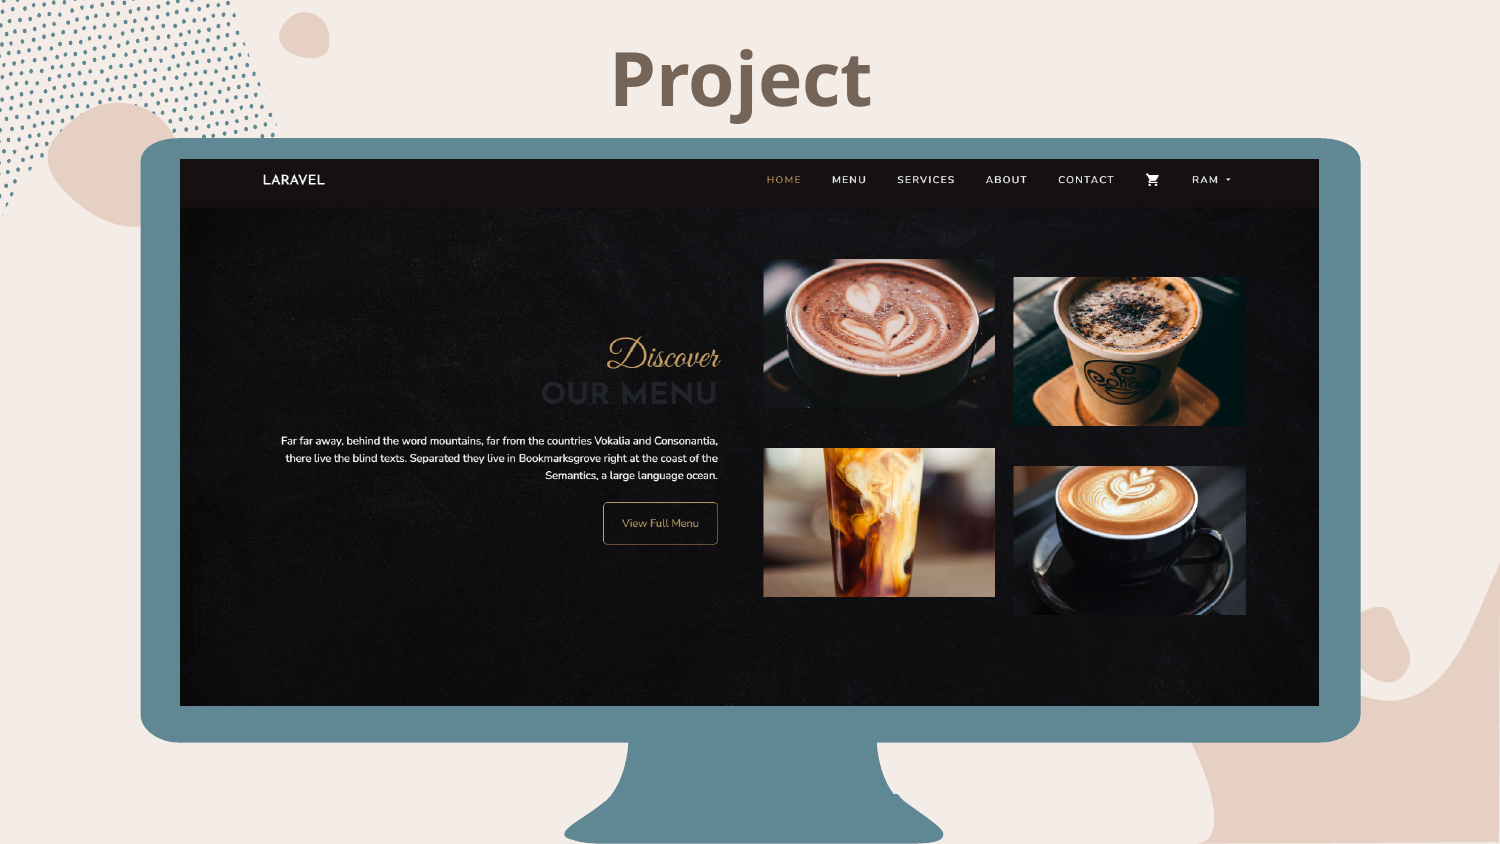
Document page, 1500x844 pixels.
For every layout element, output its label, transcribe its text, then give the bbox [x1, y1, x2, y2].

picture [180, 159, 1319, 706]
subtitle Project Demonstration [283, 16, 1181, 123]
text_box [140, 137, 1361, 844]
